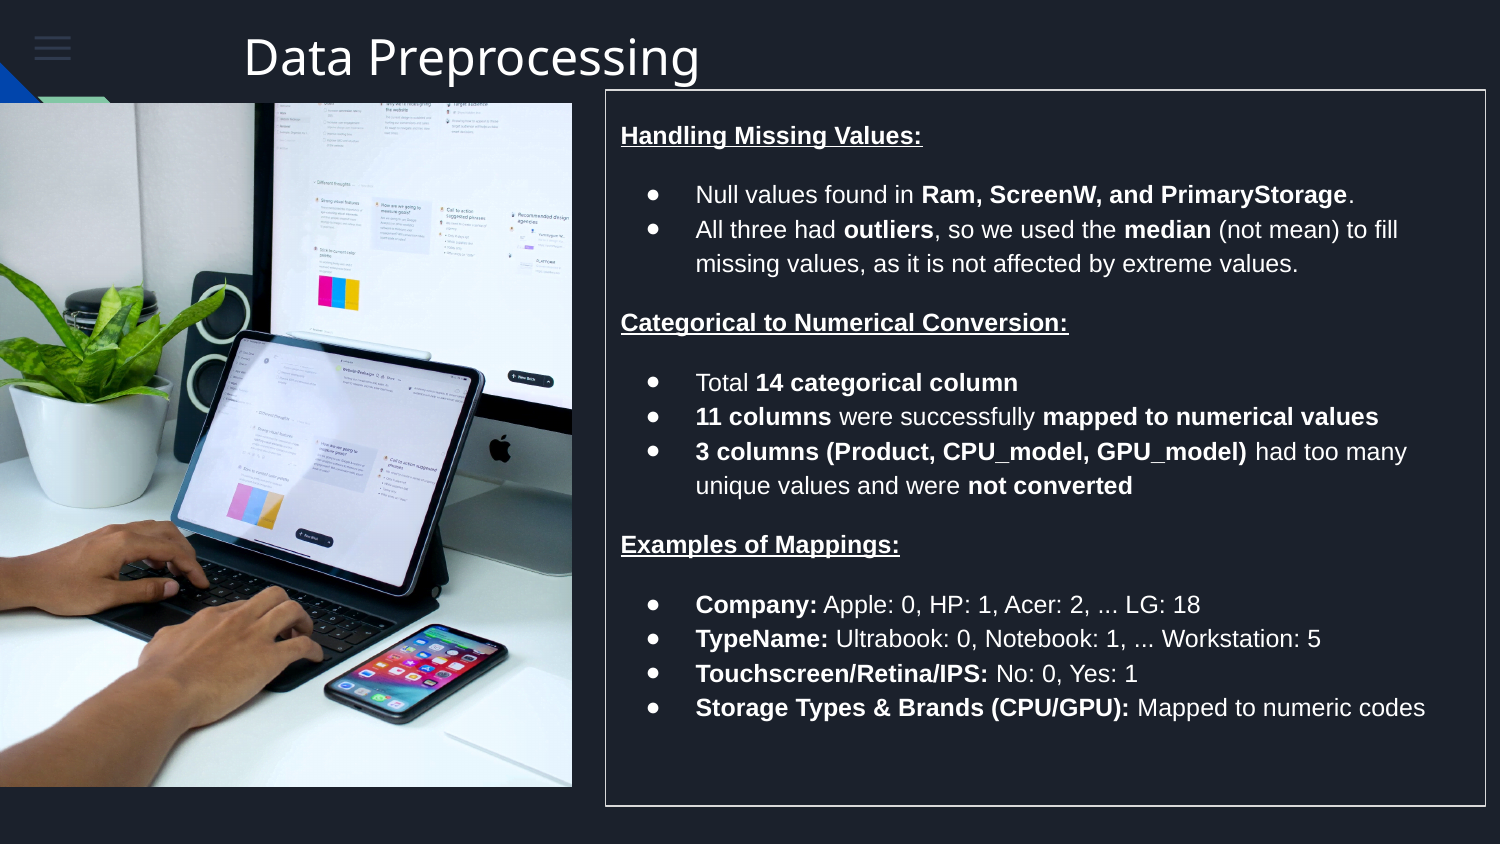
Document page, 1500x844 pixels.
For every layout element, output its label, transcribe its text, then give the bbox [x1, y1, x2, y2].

picture [0, 103, 573, 787]
title Data Preprocessing [228, 10, 852, 123]
text_box Handling Missing Values: Null values found in Ram, ScreenW, and PrimaryStorage. All three had outliers, so we used the median (not mean) to fill missing values, as it is not affected by extreme values. Categorical to Numerical Conversion: Total 14 categorical column 11 columns were successfully mapped to numerical values 3 columns (Product, CPU_model, GPU_model) had too many unique values and were not converted Examples of Mappings: Company: Apple: 0, HP: 1, Acer: 2, ... LG: 18 TypeName: Ultrabook: 0, Notebook: 1, ... Workstation: 5 Touchscreen/Retina/IPS: No: 0, Yes: 1 Storage Types & Brands (CPU/GPU): Mapped to numeric codes [605, 90, 1486, 806]
